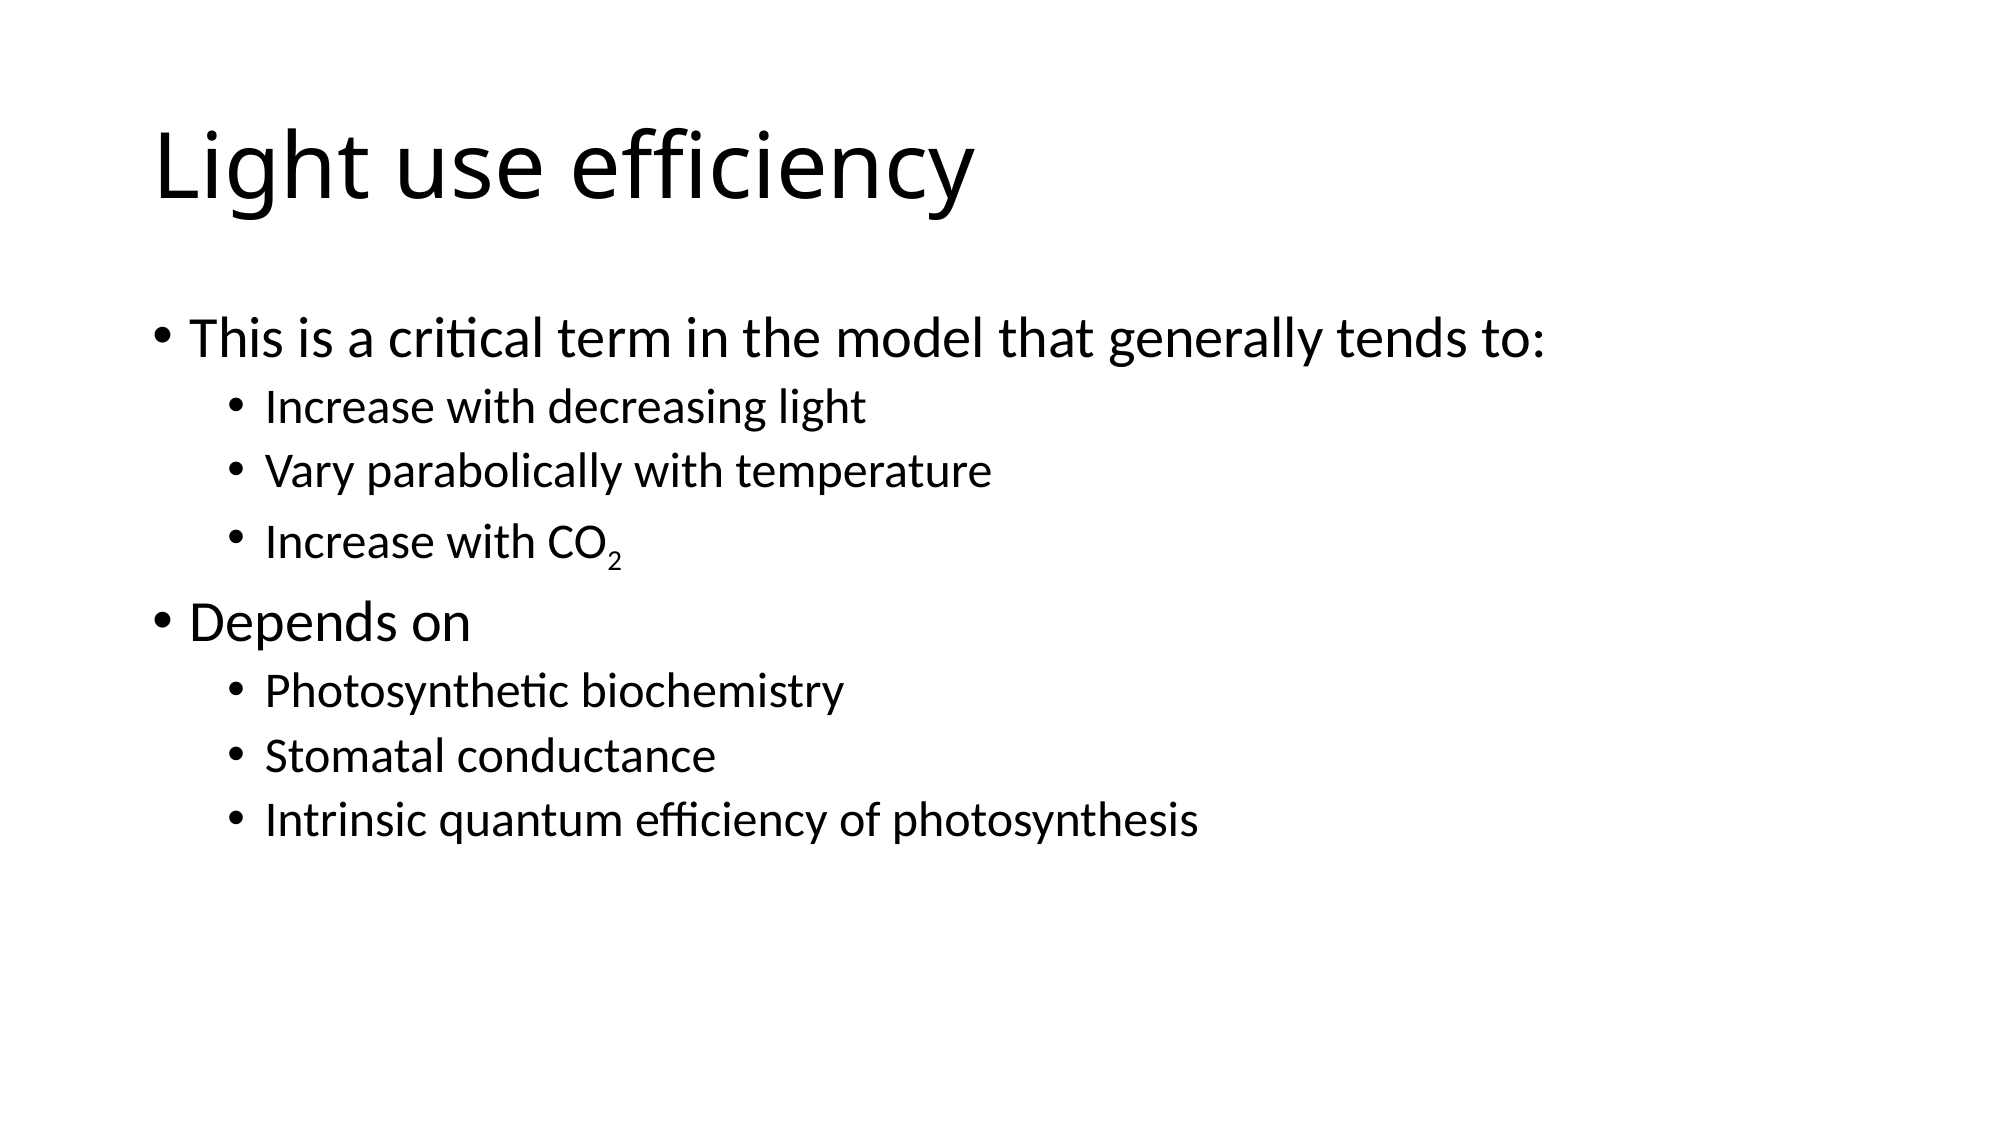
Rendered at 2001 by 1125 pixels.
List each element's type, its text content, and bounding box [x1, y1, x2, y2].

list This is a critical term in the model that generally tends to: Increase with decreasing light Vary parabolically with temperature Increase with CO2 Depends on Photosynthetic biochemistry Stomatal conductance Intrinsic quantum efficiency of photosynthesis [137, 299, 1863, 1014]
title Light use efficiency [137, 59, 1863, 278]
